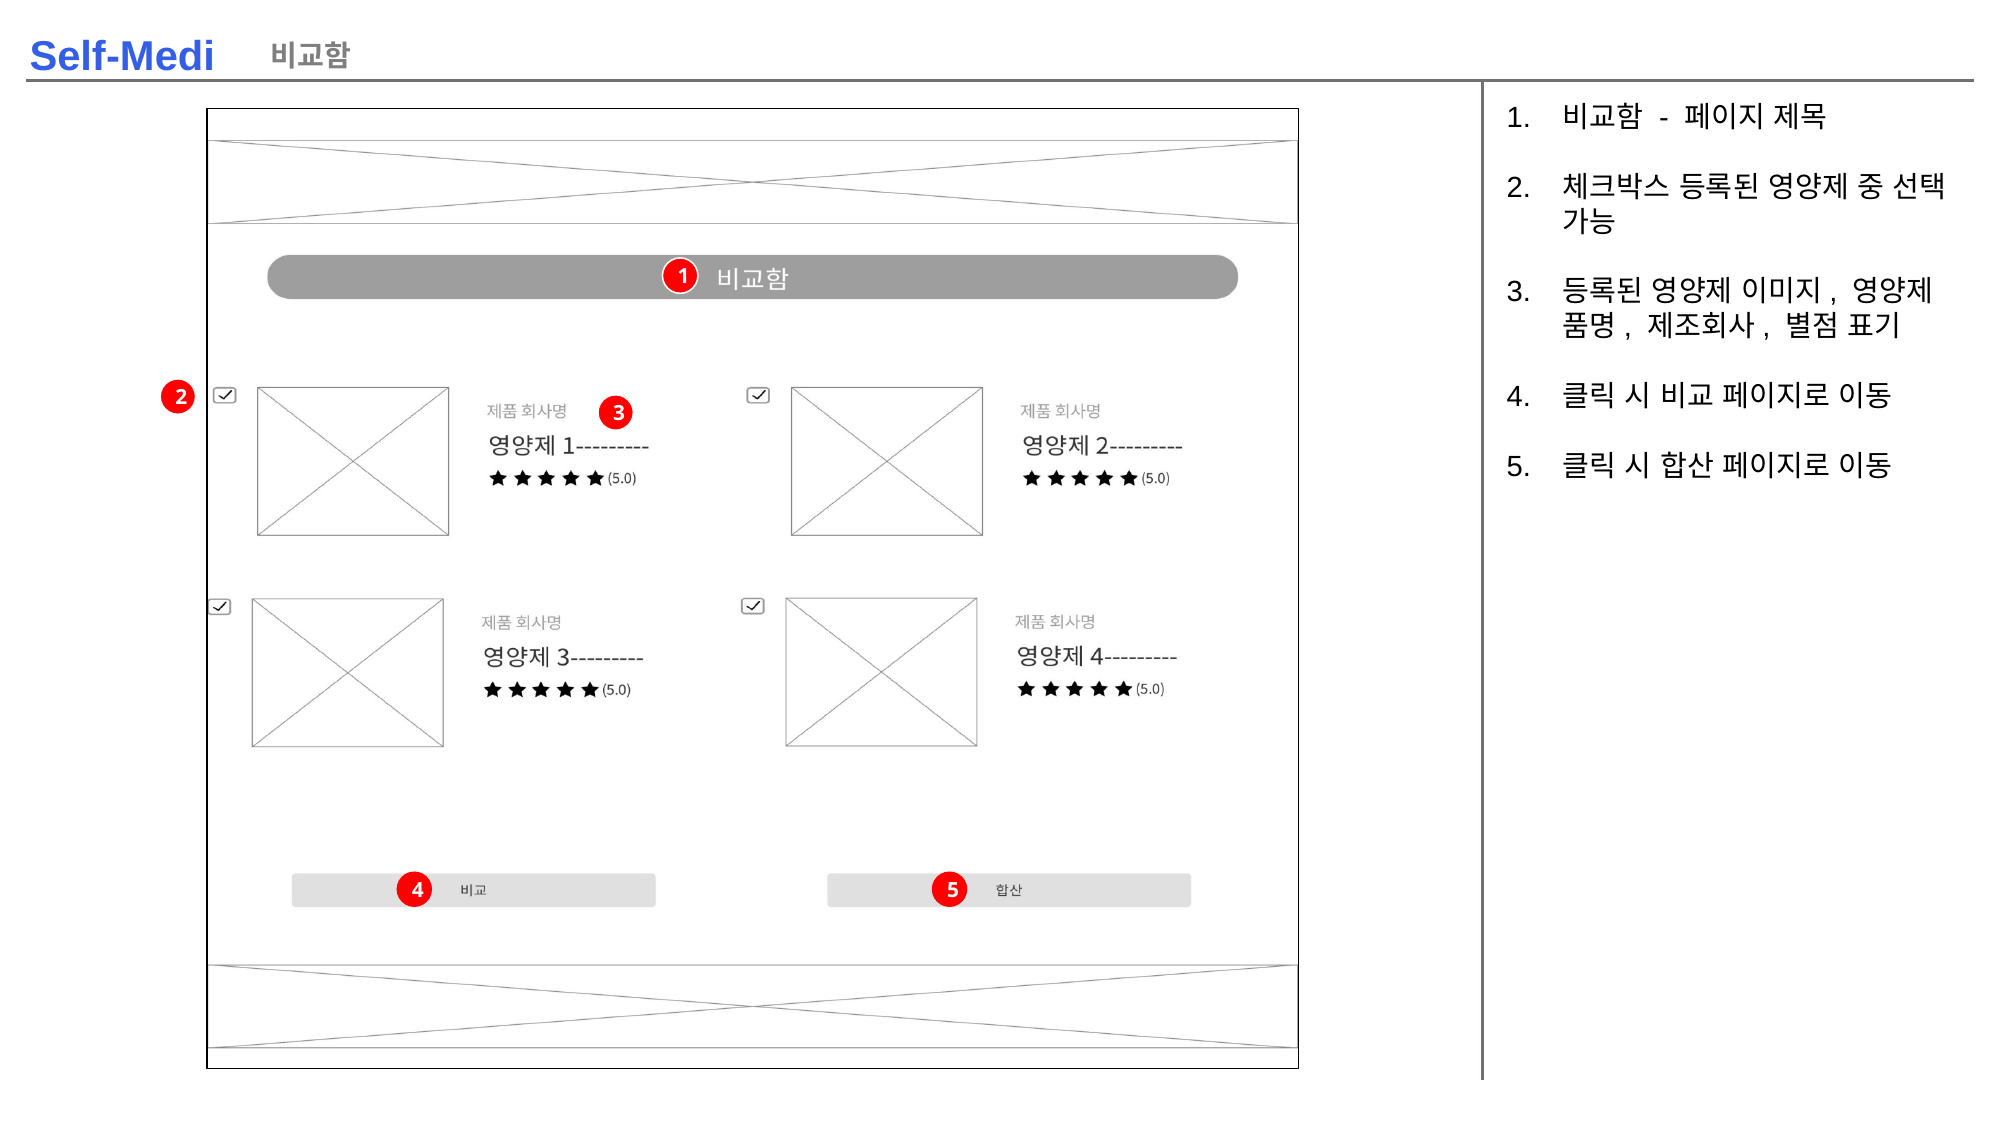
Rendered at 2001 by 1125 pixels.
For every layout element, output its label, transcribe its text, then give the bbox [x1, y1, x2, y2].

text_box 비교함 - 페이지 제목 체크박스 등록된 영양제 중 선택 가능 등록된 영양제 이미지, 영양제 품명, 제조회사, 별점 표기 클릭 시 비교 페이지로 이동 클릭 시 합산 페이지로 이동 [1491, 90, 2000, 490]
text_box 2 [160, 378, 196, 415]
picture [207, 108, 1299, 1068]
text_box 비교함 [255, 30, 740, 81]
